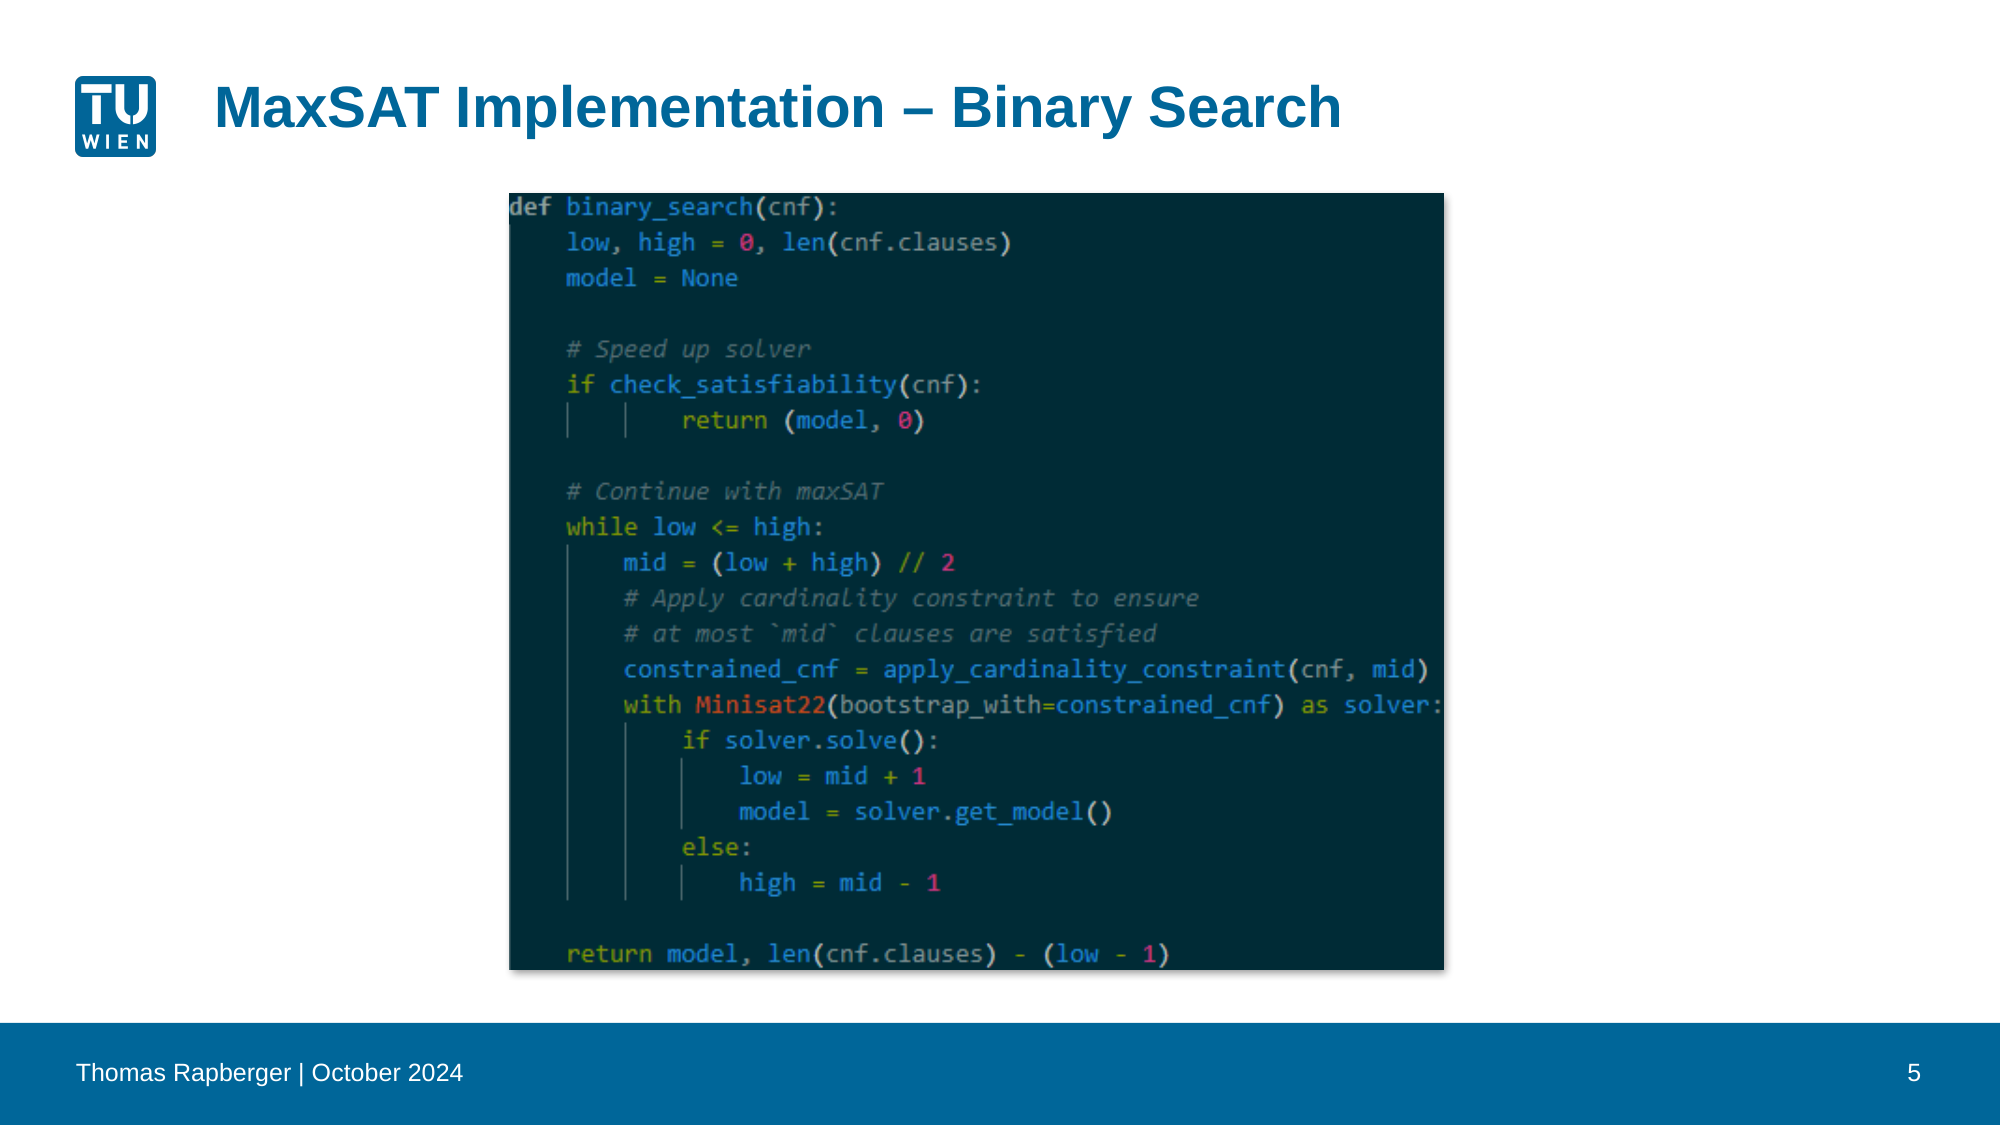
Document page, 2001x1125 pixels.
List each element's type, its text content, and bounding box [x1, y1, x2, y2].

picture [119, 135, 127, 148]
picture [137, 135, 147, 148]
picture [83, 135, 89, 148]
picture [93, 96, 100, 123]
footer Thomas Rapberger | October 2024 [75, 1047, 1739, 1095]
title MaxSAT Implementation – Binary Search [214, 76, 1739, 213]
picture [82, 85, 111, 92]
slide_number 5 [1785, 1047, 1922, 1095]
picture [134, 85, 147, 123]
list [508, 193, 1444, 970]
picture [89, 135, 98, 148]
picture [116, 85, 130, 123]
